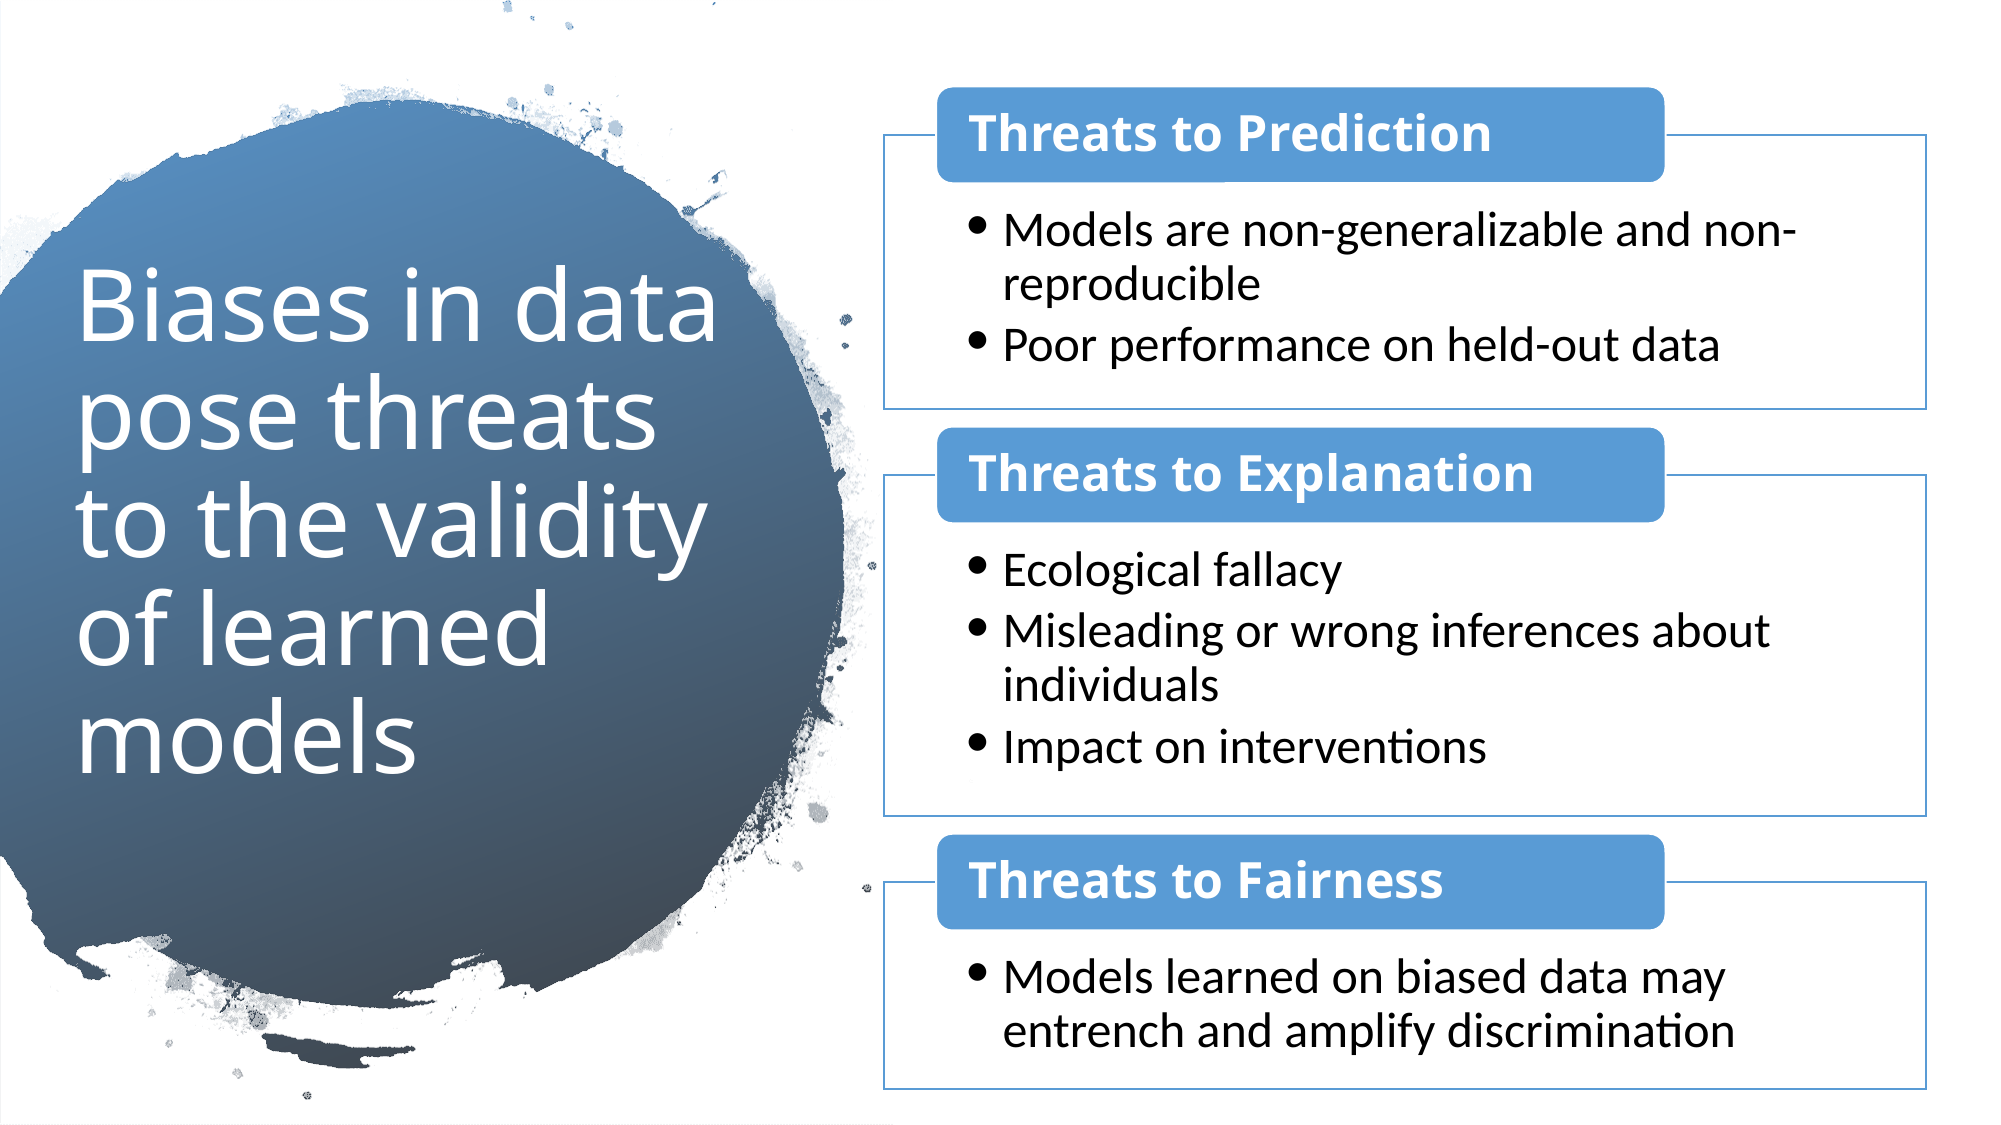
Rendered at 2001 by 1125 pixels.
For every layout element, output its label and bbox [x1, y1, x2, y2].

text_box [883, 86, 1927, 1090]
picture [0, 0, 2000, 1125]
